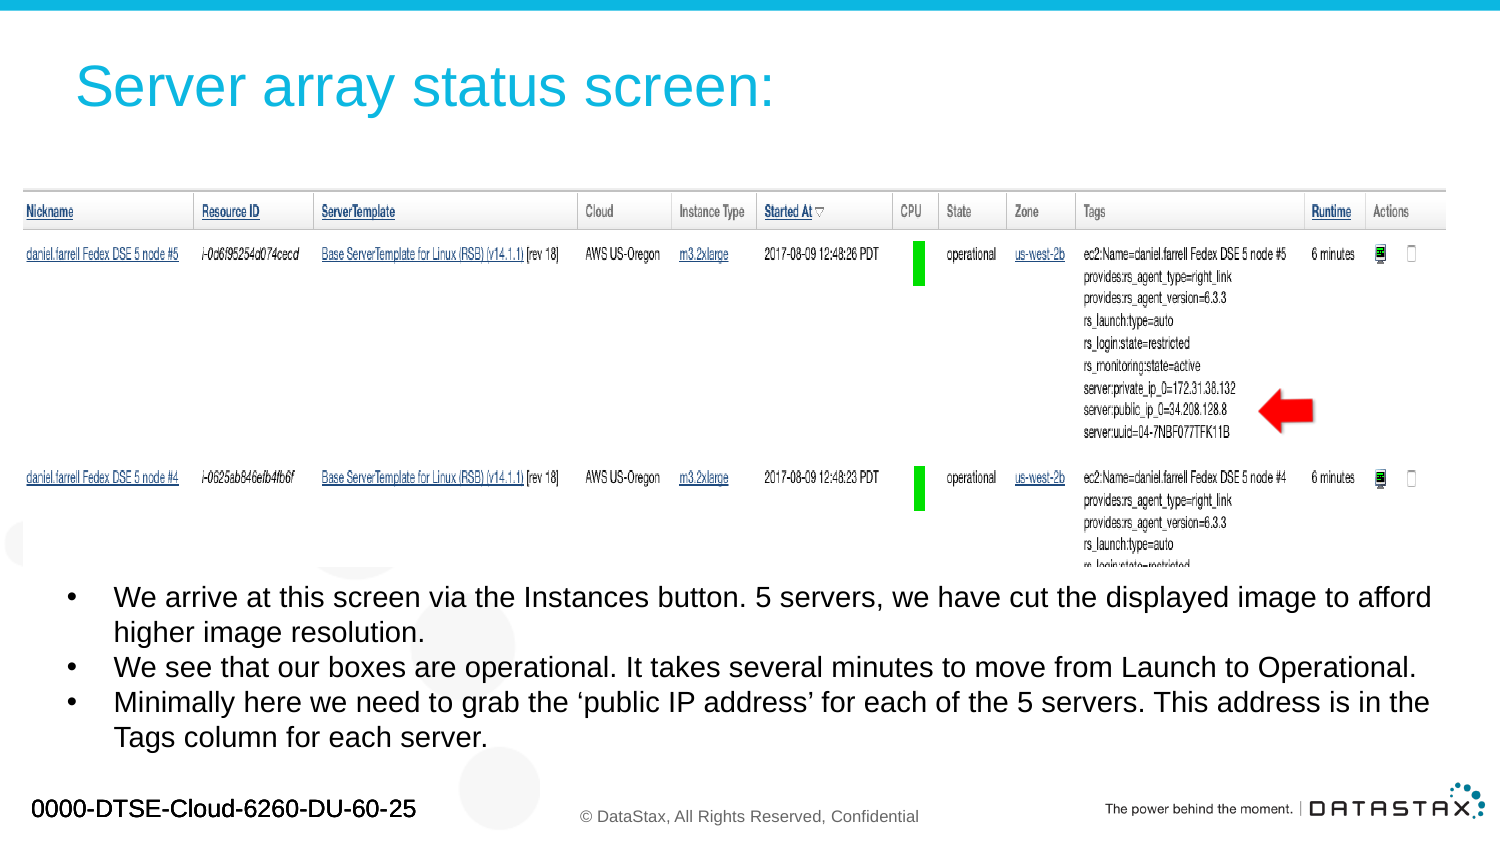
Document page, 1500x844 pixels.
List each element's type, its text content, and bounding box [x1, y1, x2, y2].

picture [23, 188, 1447, 567]
title Server array status screen: [75, 44, 1425, 135]
text_box We arrive at this screen via the Instances button. 5 servers, we have cut the displayed image to afford higher image resolution. We see that our boxes are operational. It takes several minutes to move from Launch to Operational. Minimally here we need to grab the ‘public IP address’ for each of the 5 servers. This address is in the Tags column for each server. [52, 571, 1463, 761]
text_box 0000-DTSE-Cloud-6260-DU-60-25 [16, 785, 720, 831]
picture [1090, 767, 1500, 834]
